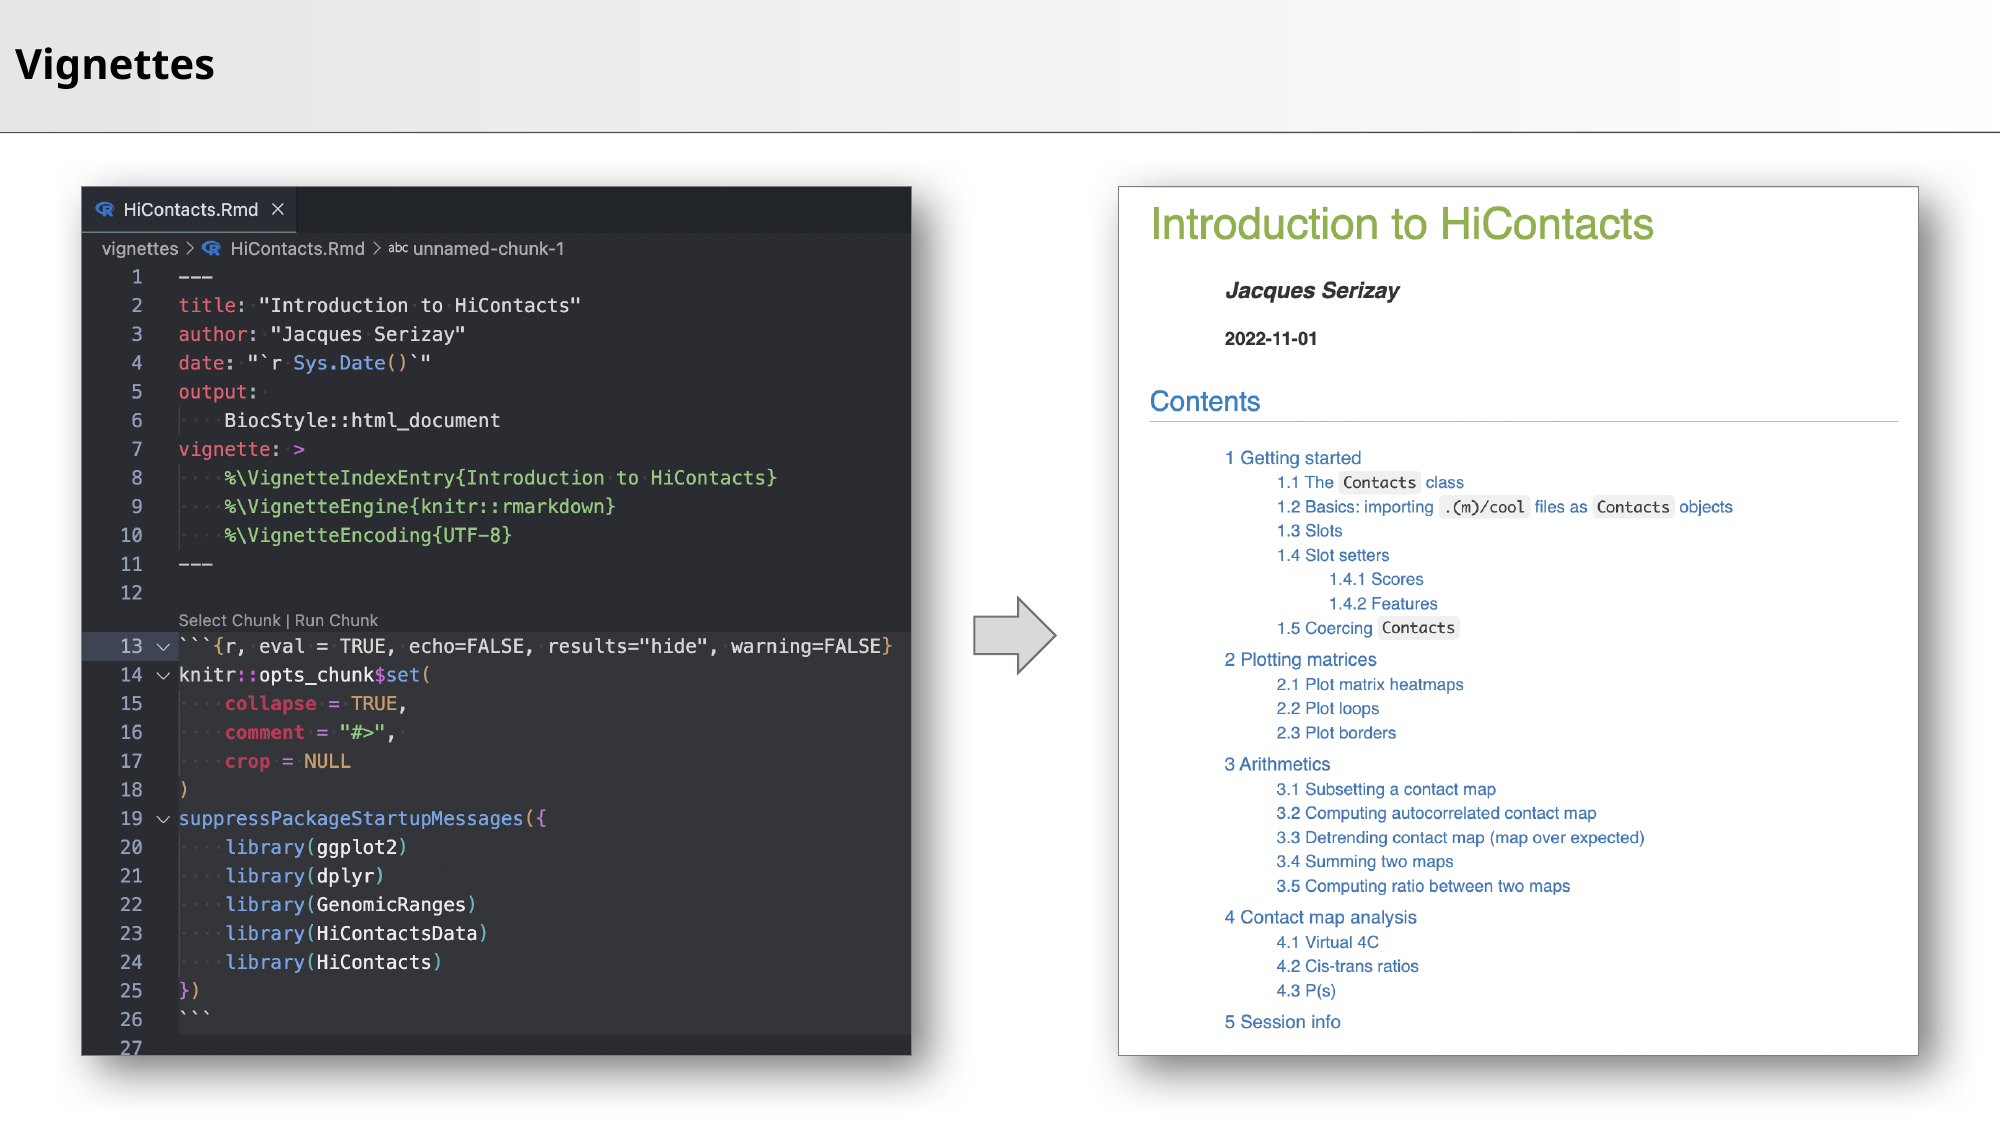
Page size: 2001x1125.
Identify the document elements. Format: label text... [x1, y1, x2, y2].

picture [1118, 186, 1919, 1056]
picture [80, 186, 912, 1056]
text_box [973, 595, 1058, 676]
title Vignettes [0, 0, 2000, 132]
